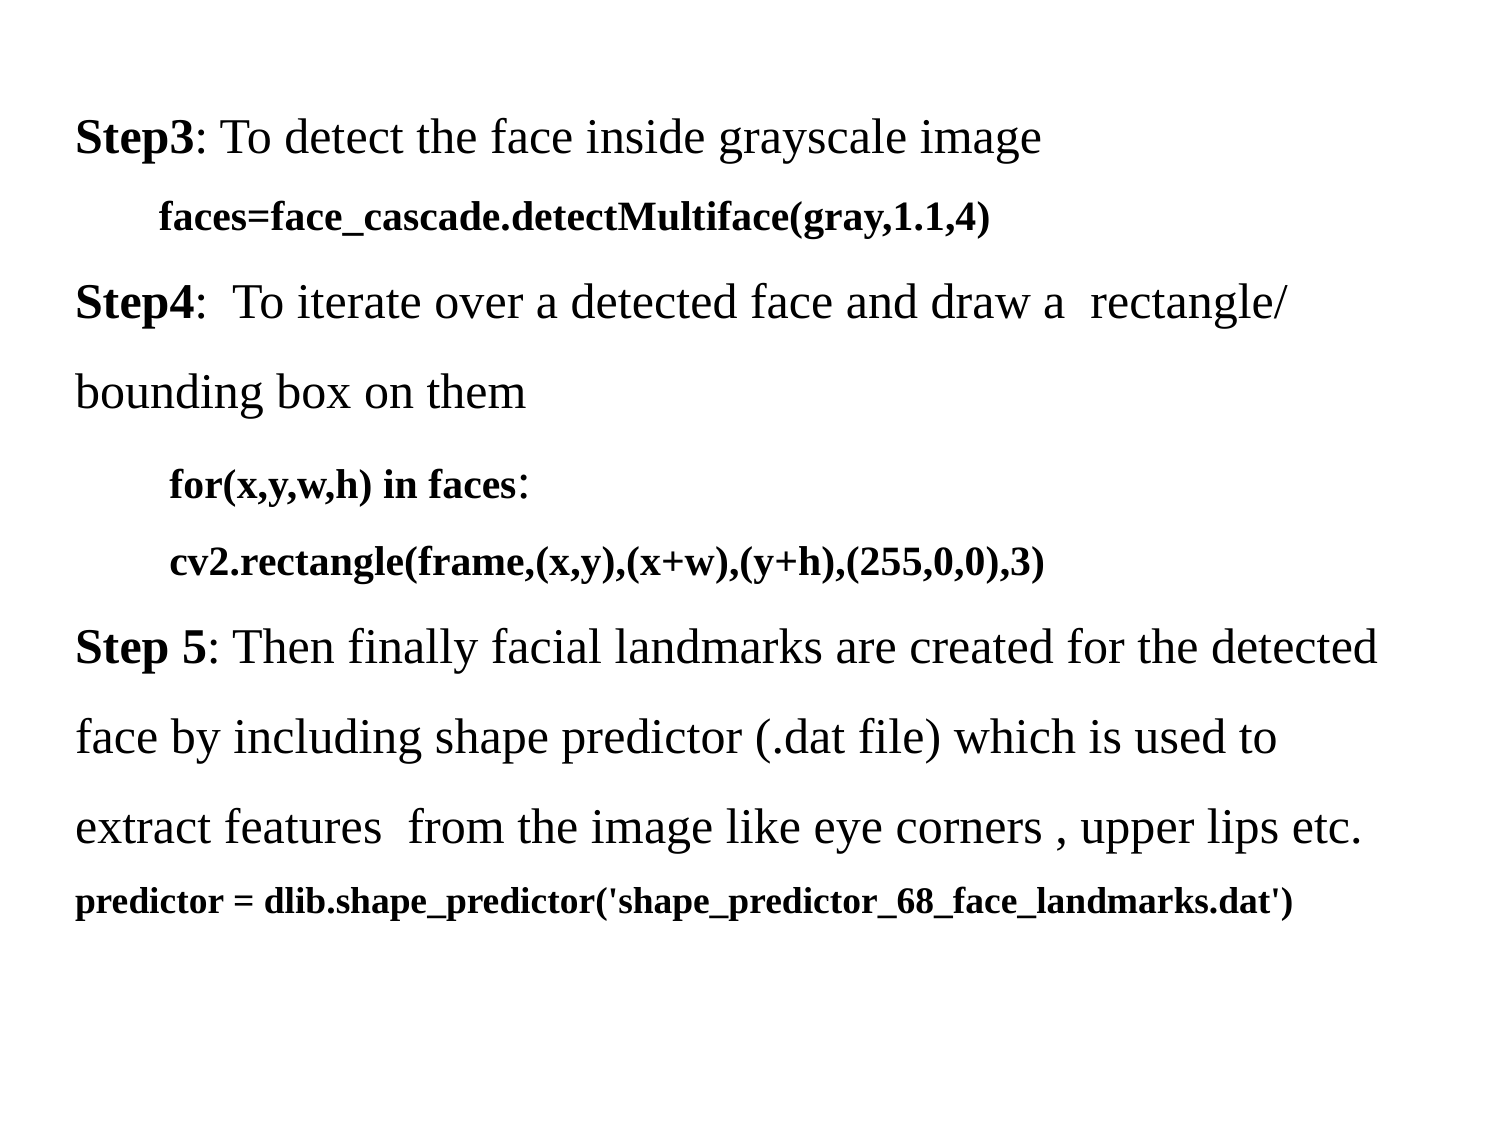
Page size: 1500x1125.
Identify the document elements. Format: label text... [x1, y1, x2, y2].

text_box Step3: To detect the face inside grayscale image faces=face_cascade.detectMultiface(gray,1.1,4) Step4: To iterate over a detected face and draw a rectangle/ bounding box on them for(x,y,w,h) in faces: cv2.rectangle(frame,(x,y),(x+w),(y+h),(255,0,0),3) Step 5: Then finally facial landmarks are created for the detected face by including shape predictor (.dat file) which is used to extract features from the image like eye corners , upper lips etc. predictor = dlib.shape_predictor('shape_predictor_68_face_landmarks.dat') [74, 73, 1425, 1011]
